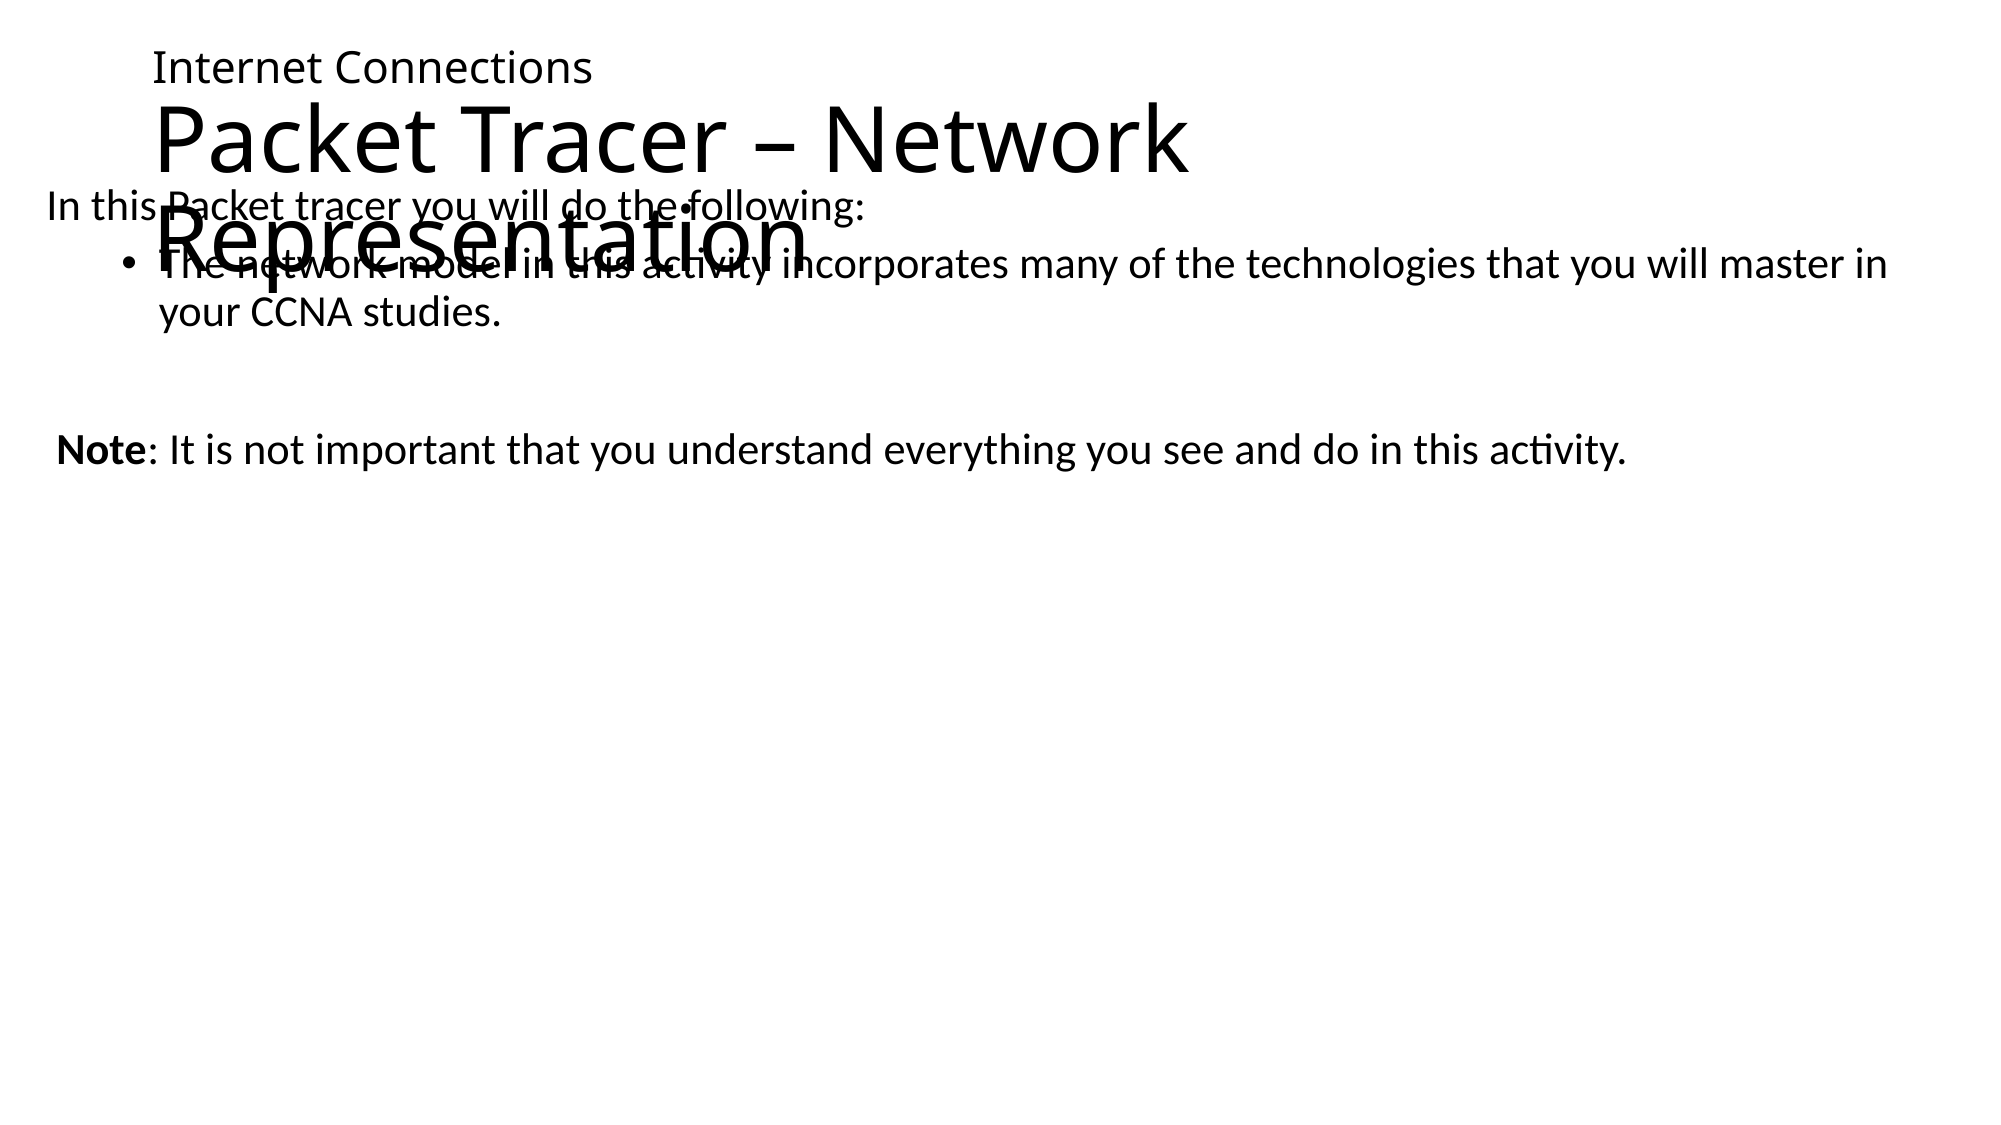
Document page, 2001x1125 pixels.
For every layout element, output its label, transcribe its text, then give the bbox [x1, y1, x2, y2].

title Internet Connections Packet Tracer – Network Representation [137, 59, 1863, 174]
list In this Packet tracer you will do the following: The network model in this activity incorporates many of the technologies that you will master in your CCNA studies. Note: It is not important that you understand everything you see and do in this activity. [31, 174, 1968, 925]
